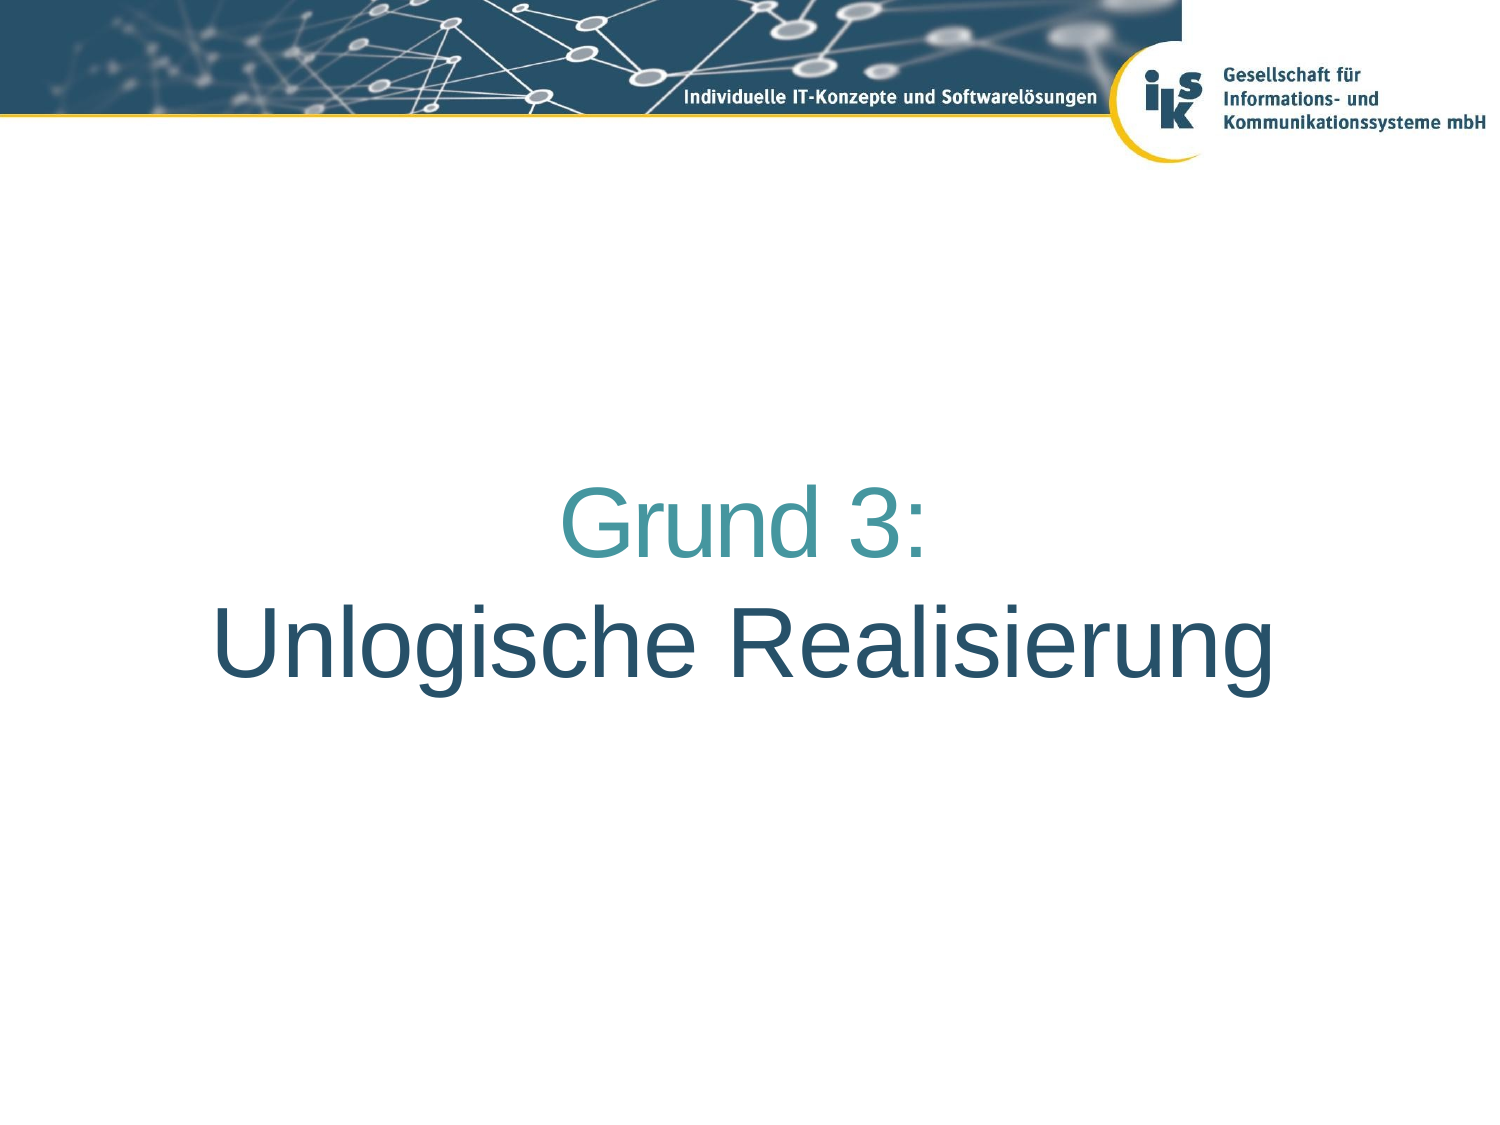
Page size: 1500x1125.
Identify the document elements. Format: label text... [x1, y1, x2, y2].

picture [0, 0, 1486, 170]
title Grund 3: Unlogische Realisierung [208, 455, 1292, 698]
